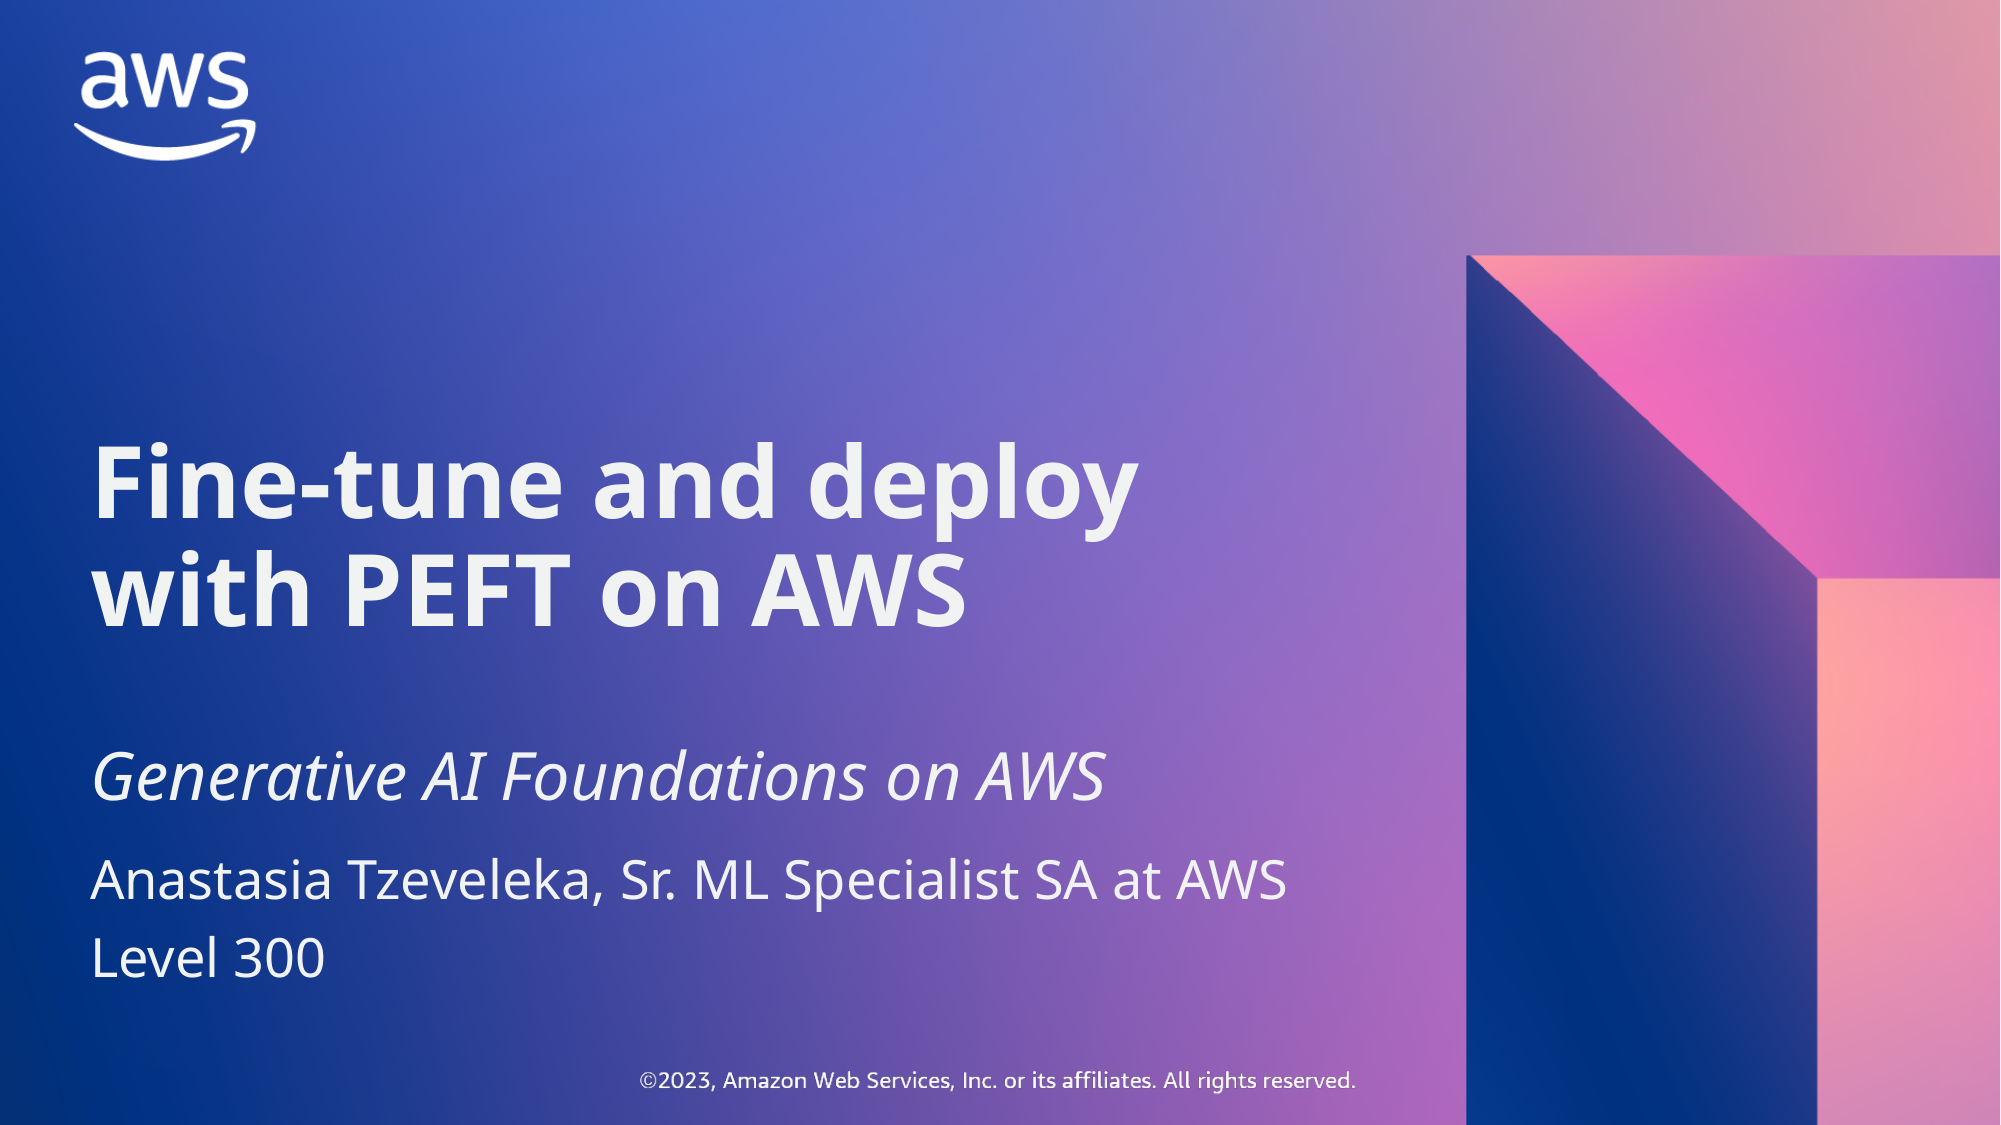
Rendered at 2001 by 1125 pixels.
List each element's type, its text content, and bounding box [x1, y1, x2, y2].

title Fine-tune and deploy with PEFT on AWS [75, 295, 1401, 656]
list Anastasia Tzeveleka, Sr. ML Specialist SA at AWS Level 300 [75, 845, 1331, 1045]
picture [0, 0, 2001, 1125]
list Generative AI Foundations on AWS [75, 735, 1455, 825]
